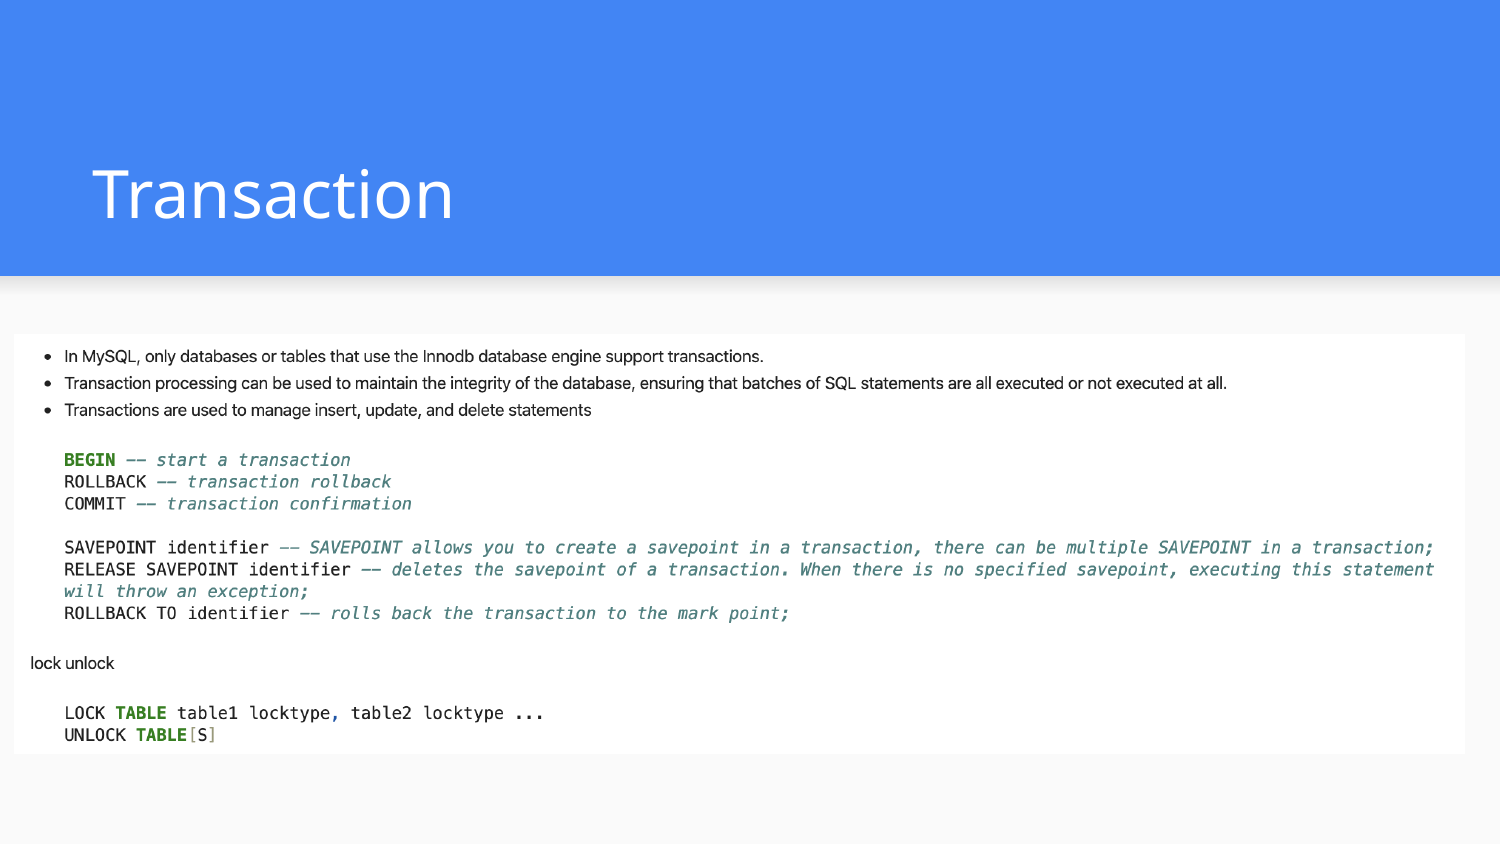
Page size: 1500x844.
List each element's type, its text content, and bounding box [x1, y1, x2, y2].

picture [14, 334, 1465, 754]
title Transaction [77, 121, 1427, 248]
